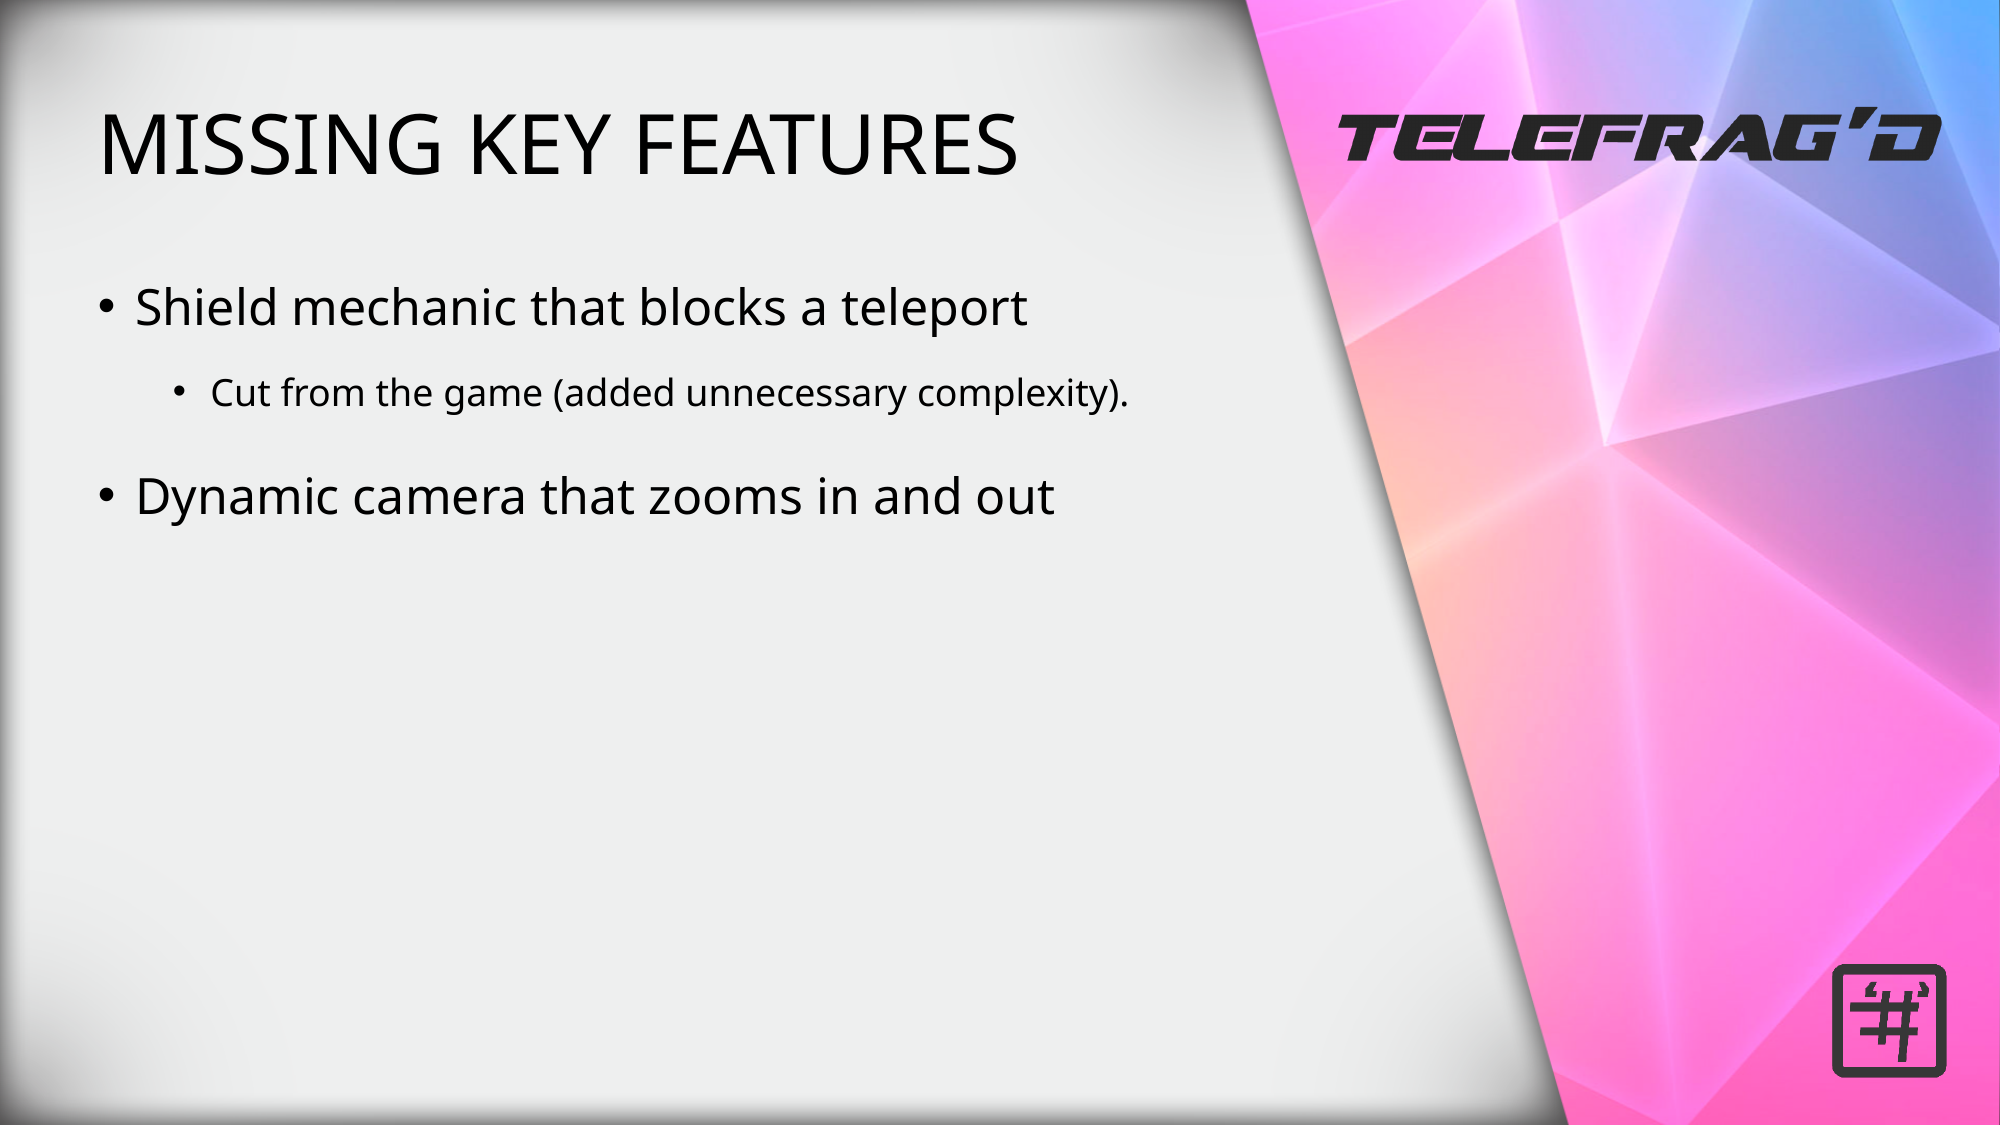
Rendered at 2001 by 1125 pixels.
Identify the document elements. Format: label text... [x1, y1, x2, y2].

picture [0, 0, 2001, 1125]
list Shield mechanic that blocks a teleport Cut from the game (added unnecessary complexity). Dynamic camera that zooms in and out [82, 238, 1769, 1093]
list MISSING KEY FEATURES [82, 94, 1191, 219]
